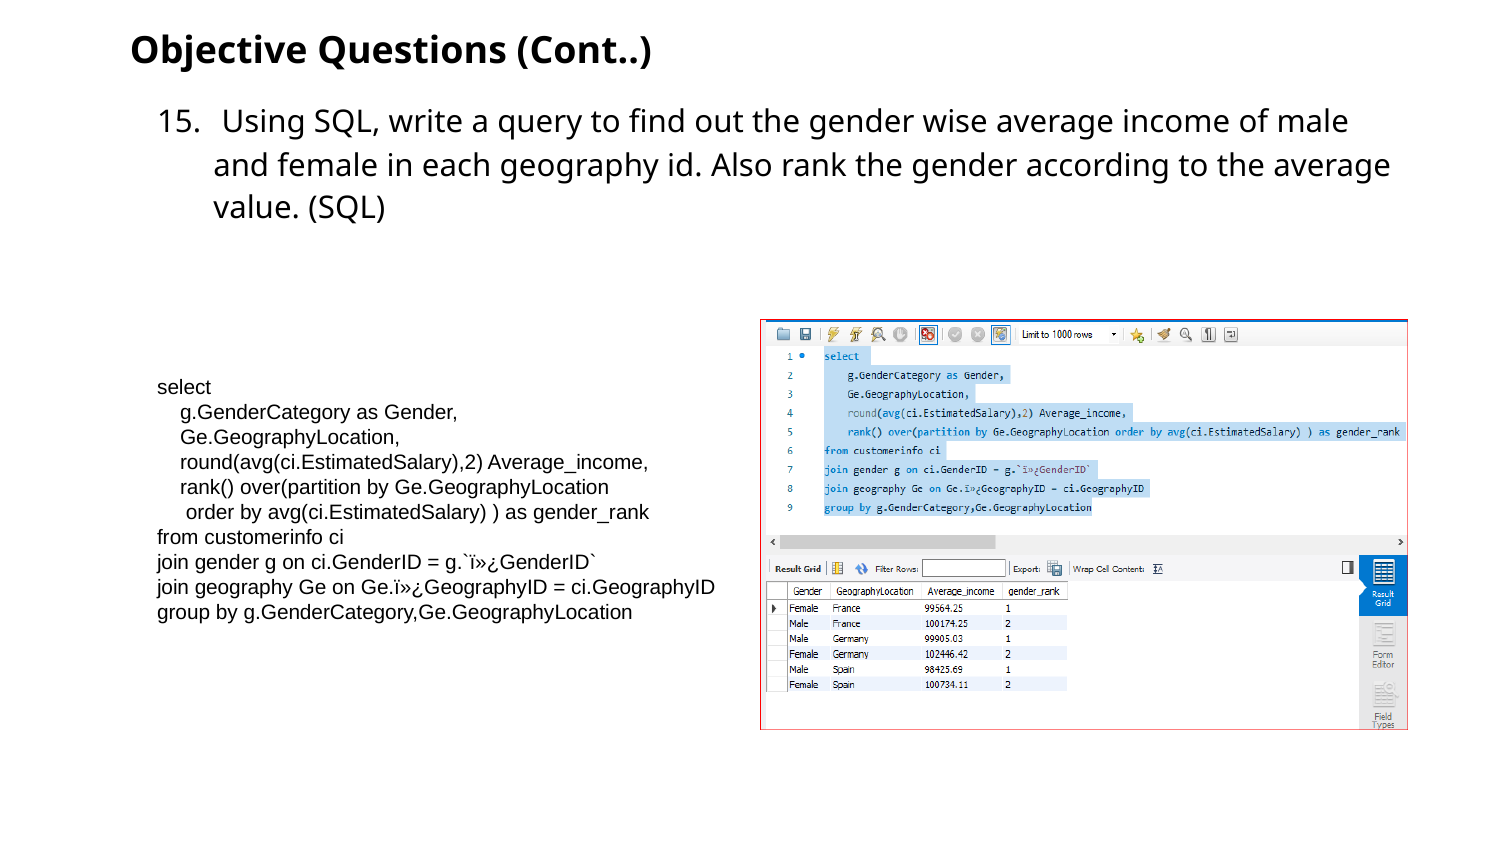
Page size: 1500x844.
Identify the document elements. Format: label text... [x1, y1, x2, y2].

text_box Objective Questions (Cont..) [115, 5, 978, 87]
text_box Using SQL, write a query to find out the gender wise average income of male and female in each geography id. Also rank the gender according to the average value. (SQL) select g.GenderCategory as Gender, Ge.GeographyLocation, round(avg(ci.EstimatedSalary),2) Average_income, rank() over(partition by Ge.GeographyLocation order by avg(ci.EstimatedSalary) ) as gender_rank from customerinfo ci join gender g on ci.GenderID = g.`ï»¿GenderID` join geography Ge on Ge.ï»¿GeographyID = ci.GeographyID group by g.GenderCategory,Ge.GeographyLocation [142, 81, 1408, 788]
picture [760, 319, 1408, 730]
